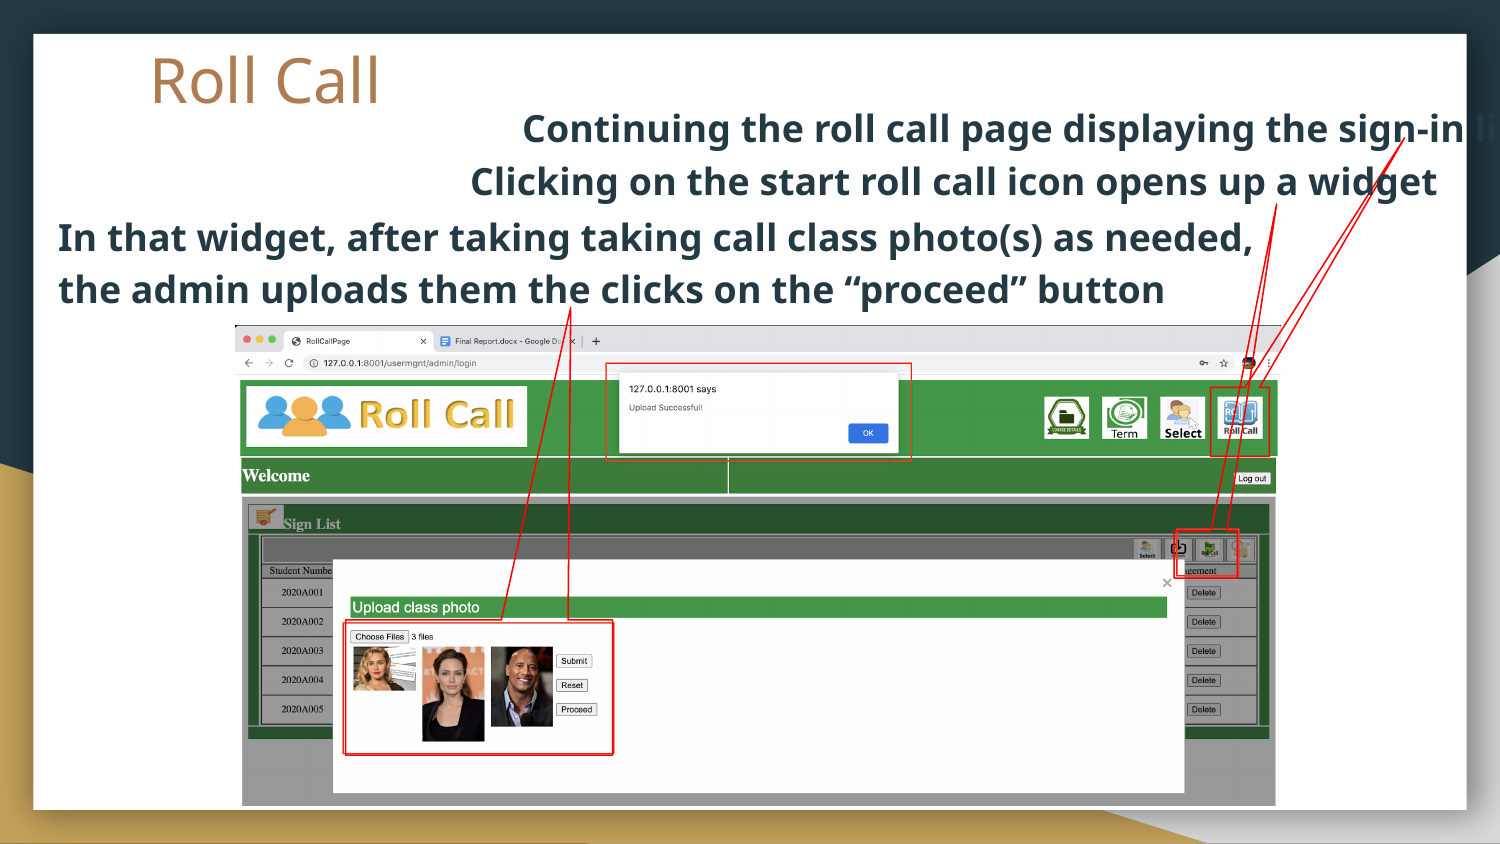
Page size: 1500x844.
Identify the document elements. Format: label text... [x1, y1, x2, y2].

text_box Clicking on the start roll call icon opens up a widget [455, 135, 1500, 222]
text_box [1283, 222, 1356, 344]
text_box [567, 307, 571, 323]
text_box [1252, 316, 1260, 323]
list Continuing the roll call page displaying the sign-in list [506, 82, 1500, 135]
title Roll Call [134, 25, 1366, 183]
text_box In that widget, after taking taking call class photo(s) as needed, the admin uploads them the clicks on the “proceed” button [43, 192, 1298, 316]
picture [235, 324, 1281, 807]
